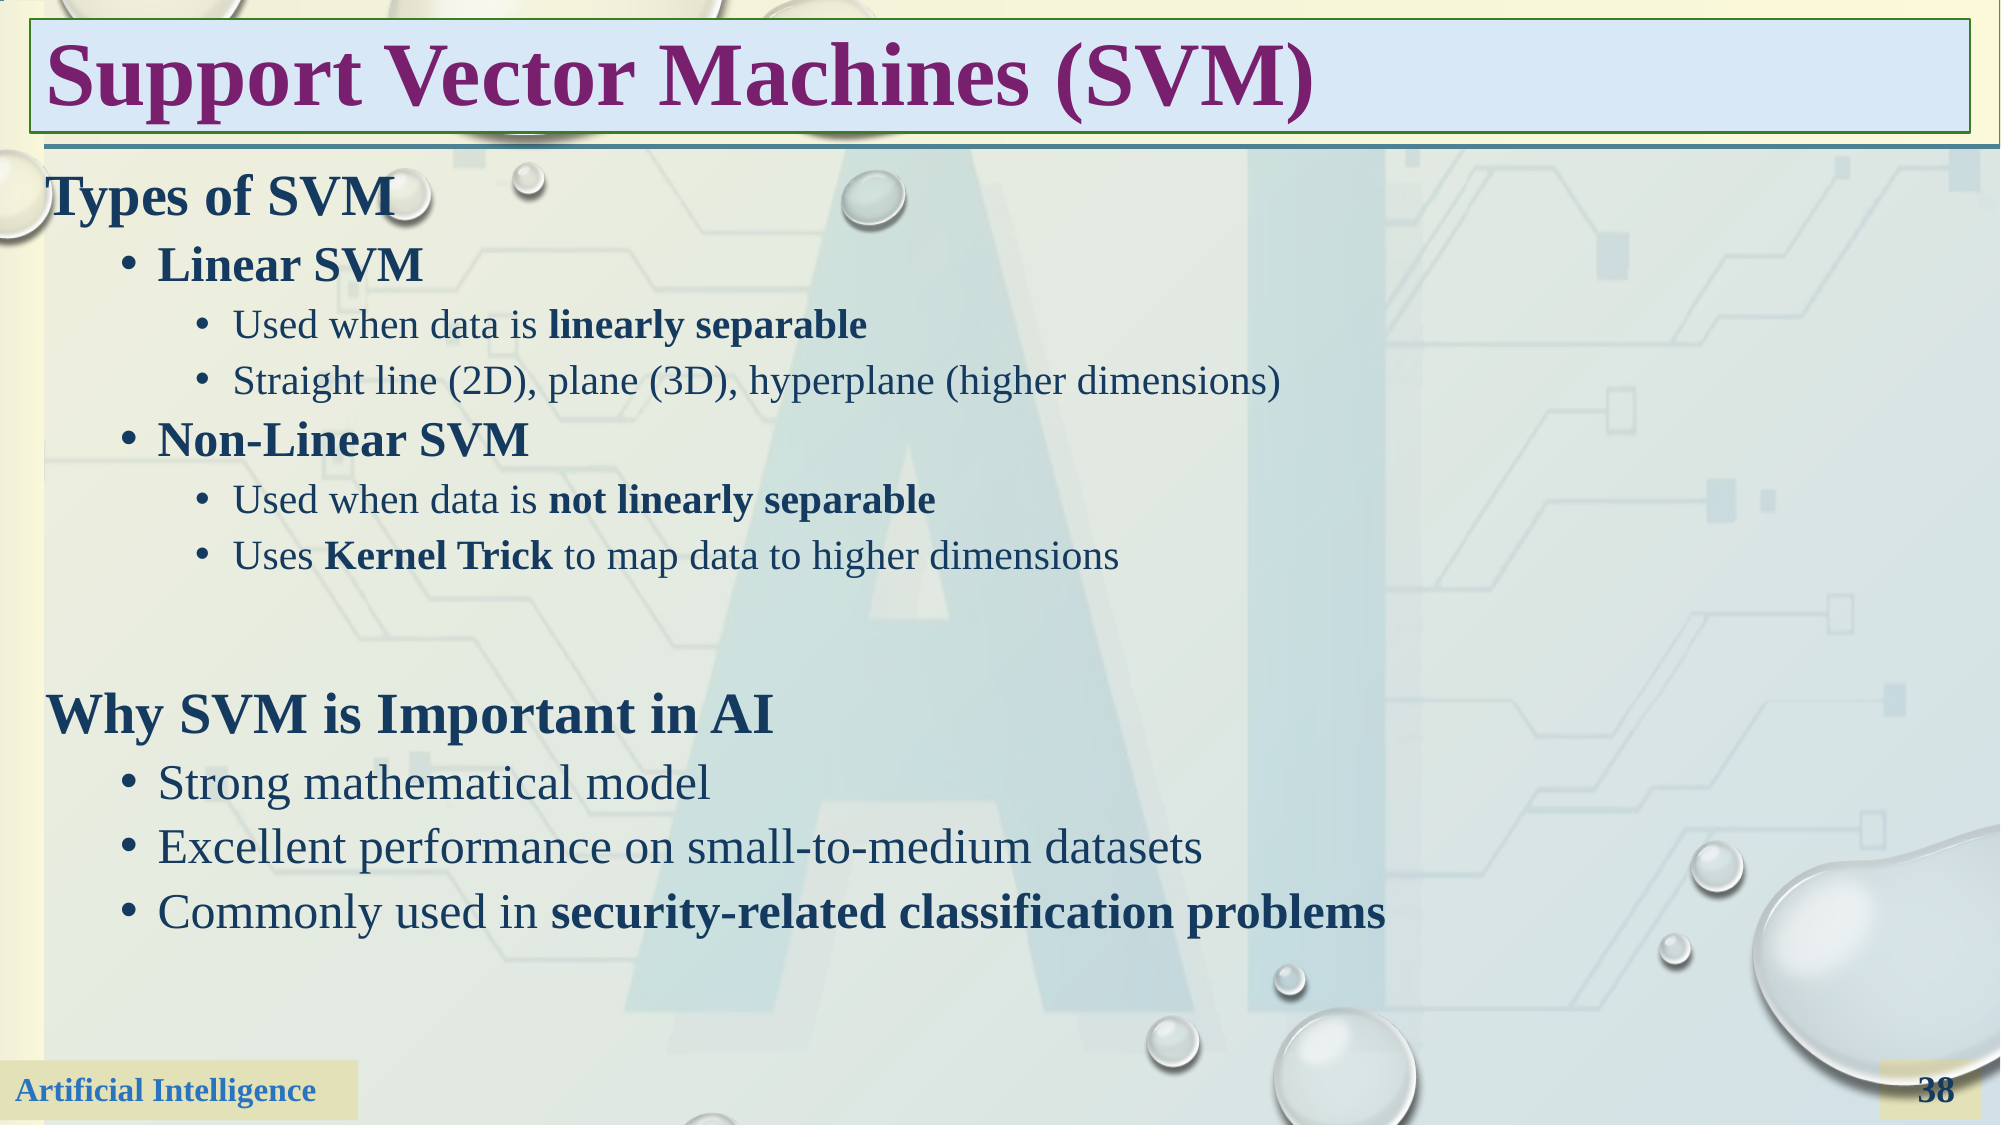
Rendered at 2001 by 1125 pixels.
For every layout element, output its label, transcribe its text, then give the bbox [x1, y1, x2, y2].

list Types of SVM Linear SVM Used when data is linearly separable Straight line (2D), plane (3D), hyperplane (higher dimensions) Non-Linear SVM Used when data is not linearly separable Uses Kernel Trick to map data to higher dimensions Why SVM is Important in AI Strong mathematical model Excellent performance on small-to-medium datasets Commonly used in security-related classification problems [30, 157, 1975, 1099]
title Support Vector Machines (SVM) [29, 18, 1971, 134]
slide_number 38 [1692, 1057, 1970, 1118]
picture [0, 0, 2001, 1125]
